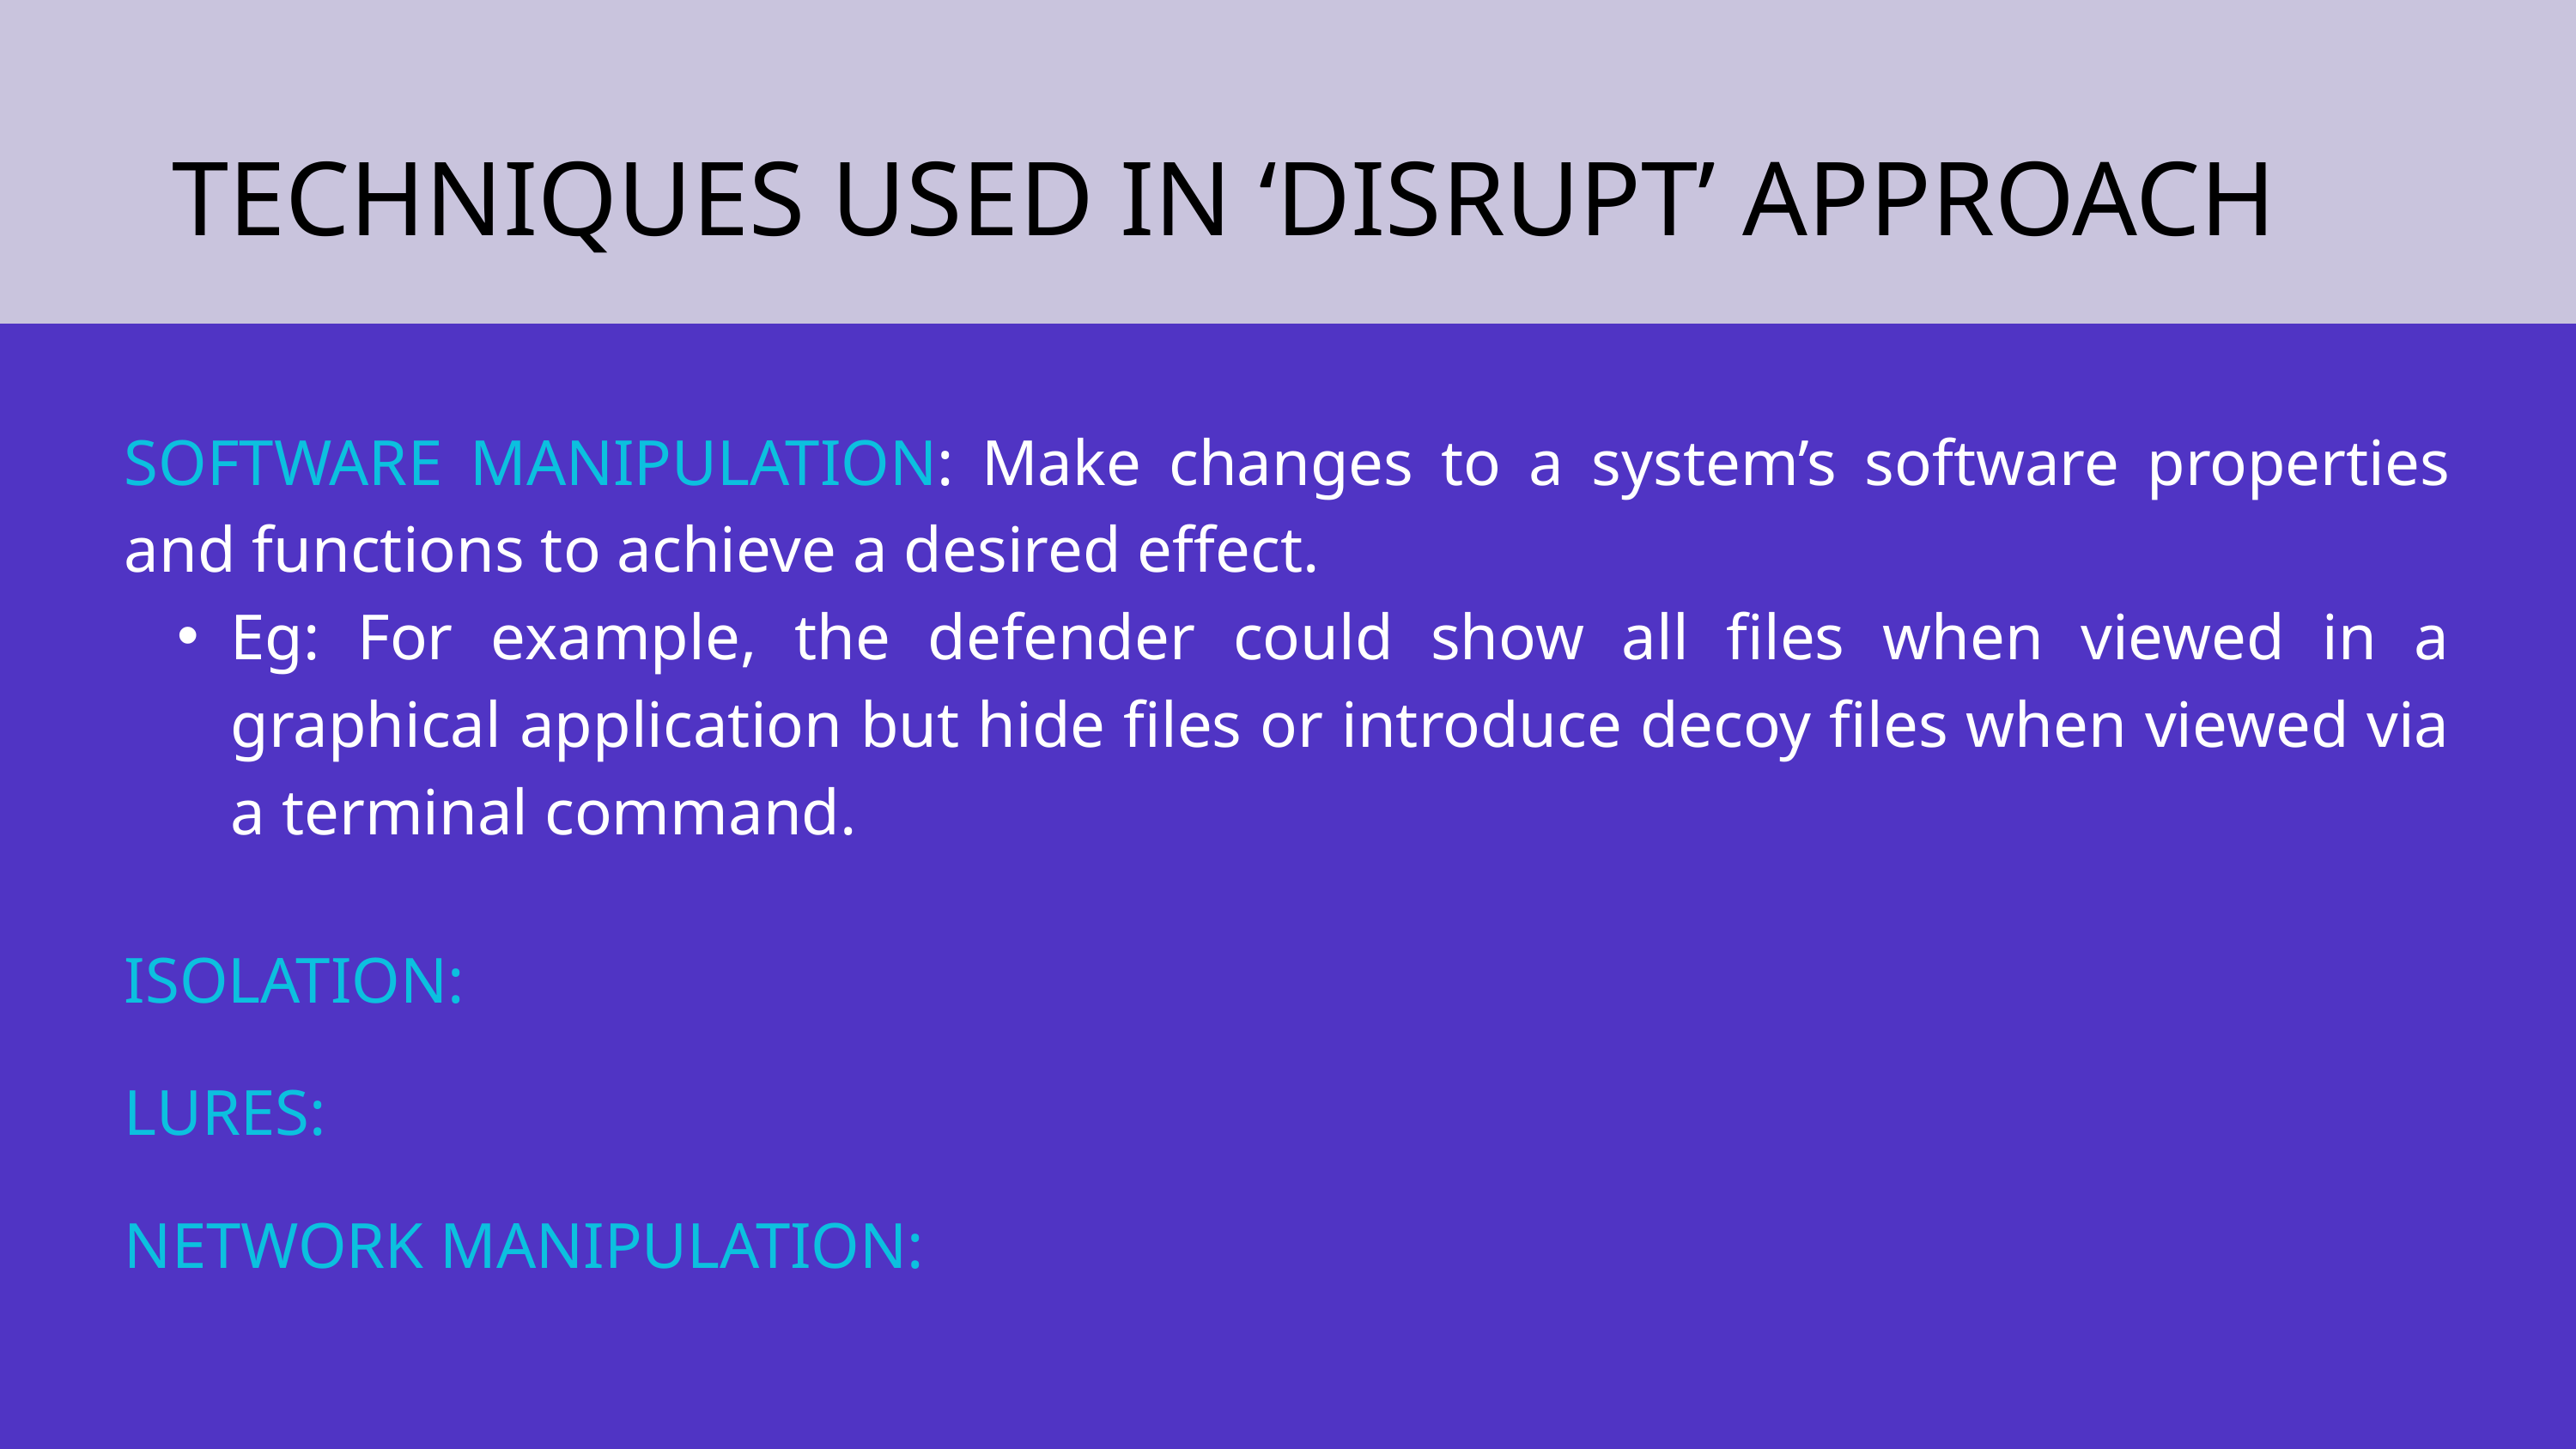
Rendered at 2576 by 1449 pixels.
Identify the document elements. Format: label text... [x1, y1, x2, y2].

text_box ISOLATION: [125, 928, 2451, 1016]
text_box NETWORK MANIPULATION: [125, 1192, 2451, 1281]
text_box LURES: [125, 1060, 2451, 1149]
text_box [0, 0, 2576, 324]
text_box SOFTWARE MANIPULATION: Make changes to a system’s software properties and functions to achieve a desired effect. Eg: For example, the defender could show all files when viewed in a graphical application but hide files or introduce decoy files when viewed via a terminal command. [125, 410, 2451, 847]
